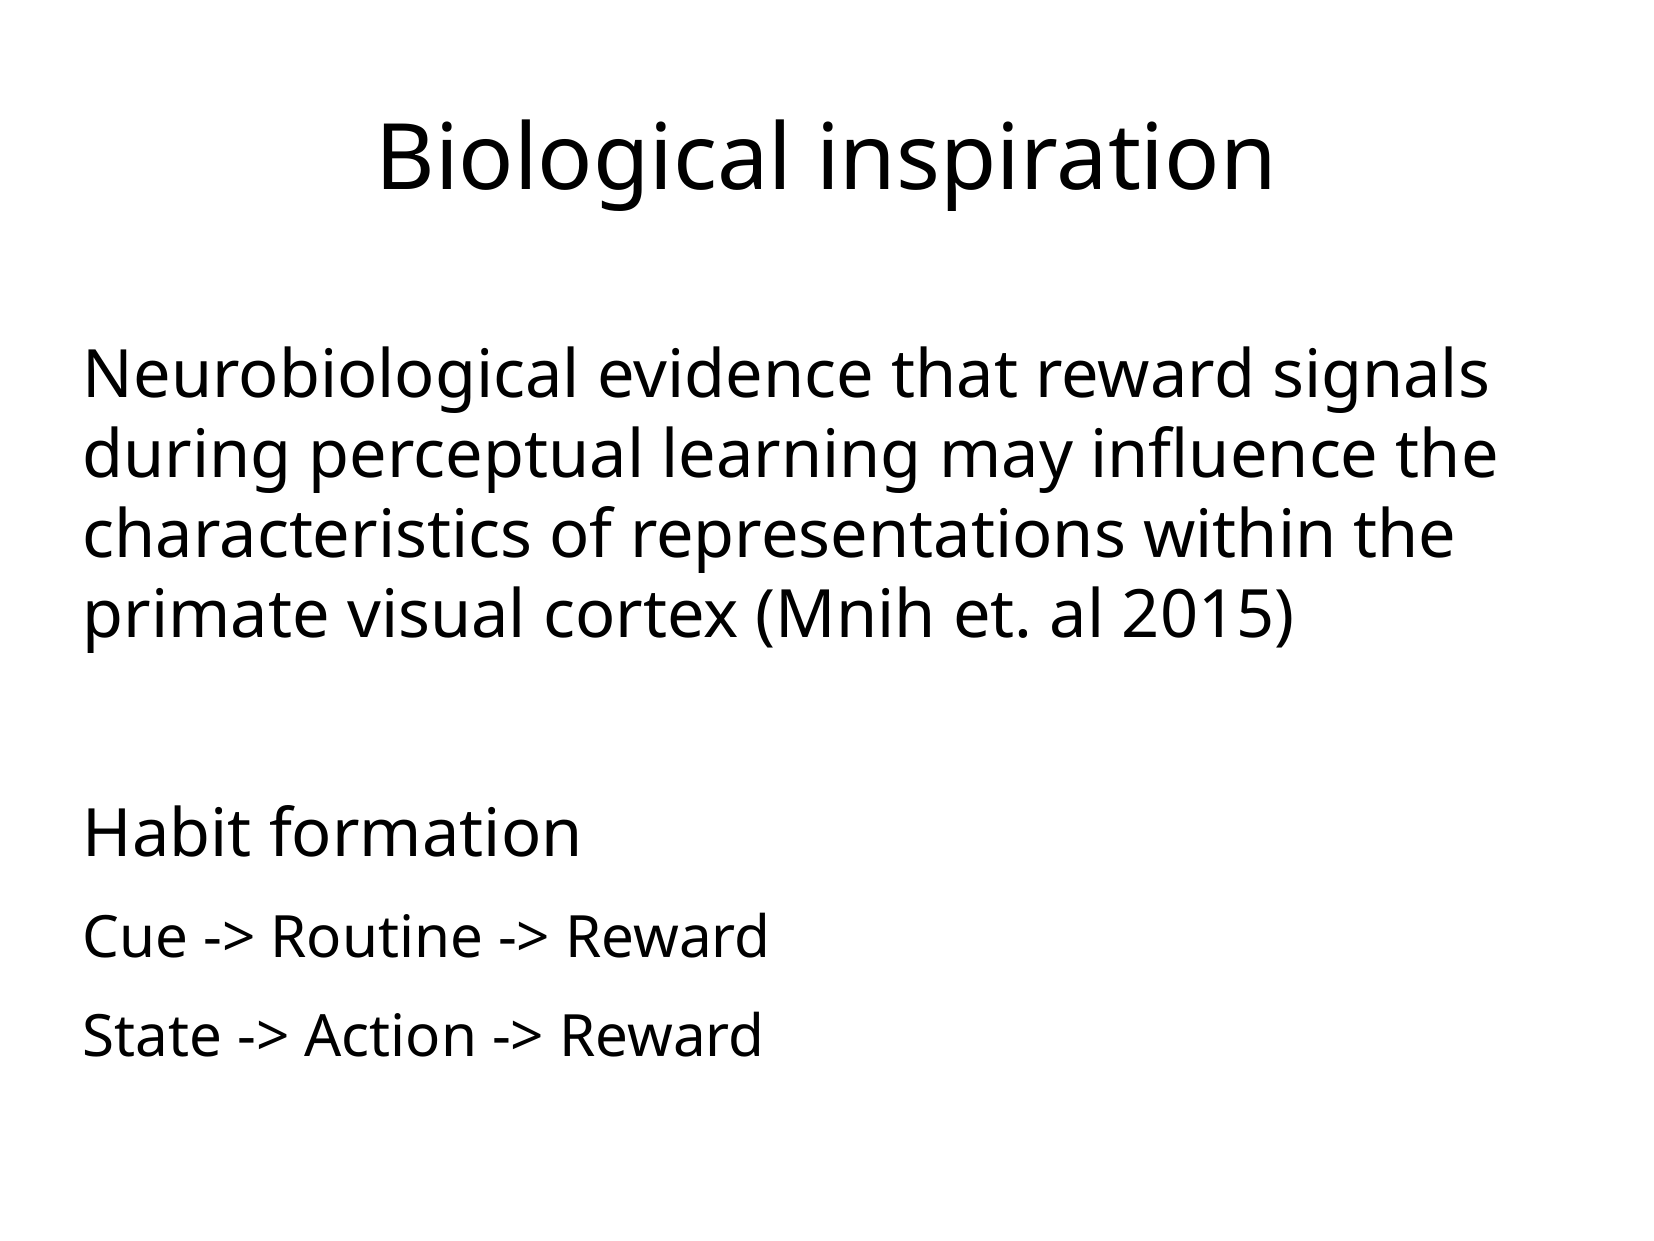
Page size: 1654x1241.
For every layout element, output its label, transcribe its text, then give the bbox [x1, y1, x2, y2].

title Biological inspiration [82, 49, 1571, 257]
list Neurobiological evidence that reward signals during perceptual learning may influence the characteristics of representations within the primate visual cortex (Mnih et. al 2015) Habit formation Cue -> Routine -> Reward State -> Action -> Reward [82, 330, 1571, 1182]
